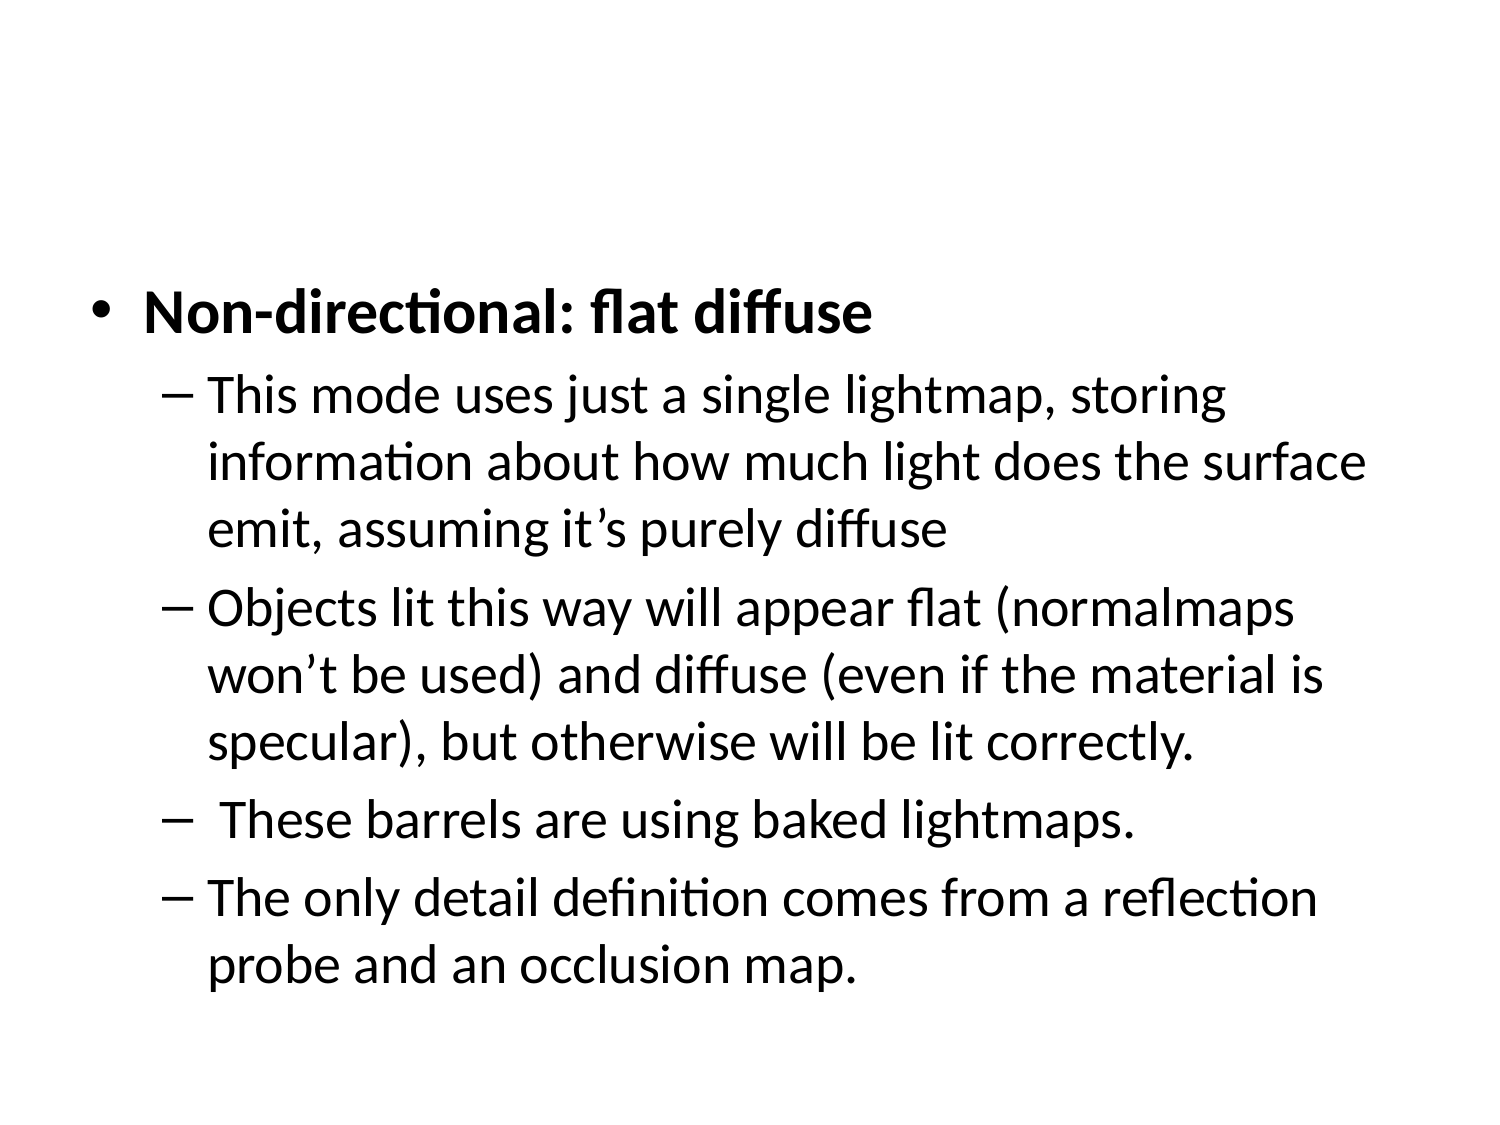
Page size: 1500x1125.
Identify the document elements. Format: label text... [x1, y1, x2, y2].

list Non-directional: flat diffuse This mode uses just a single lightmap, storing information about how much light does the surface emit, assuming it’s purely diffuse Objects lit this way will appear flat (normalmaps won’t be used) and diffuse (even if the material is specular), but otherwise will be lit correctly. These barrels are using baked lightmaps. The only detail definition comes from a reflection probe and an occlusion map. [75, 262, 1425, 1005]
